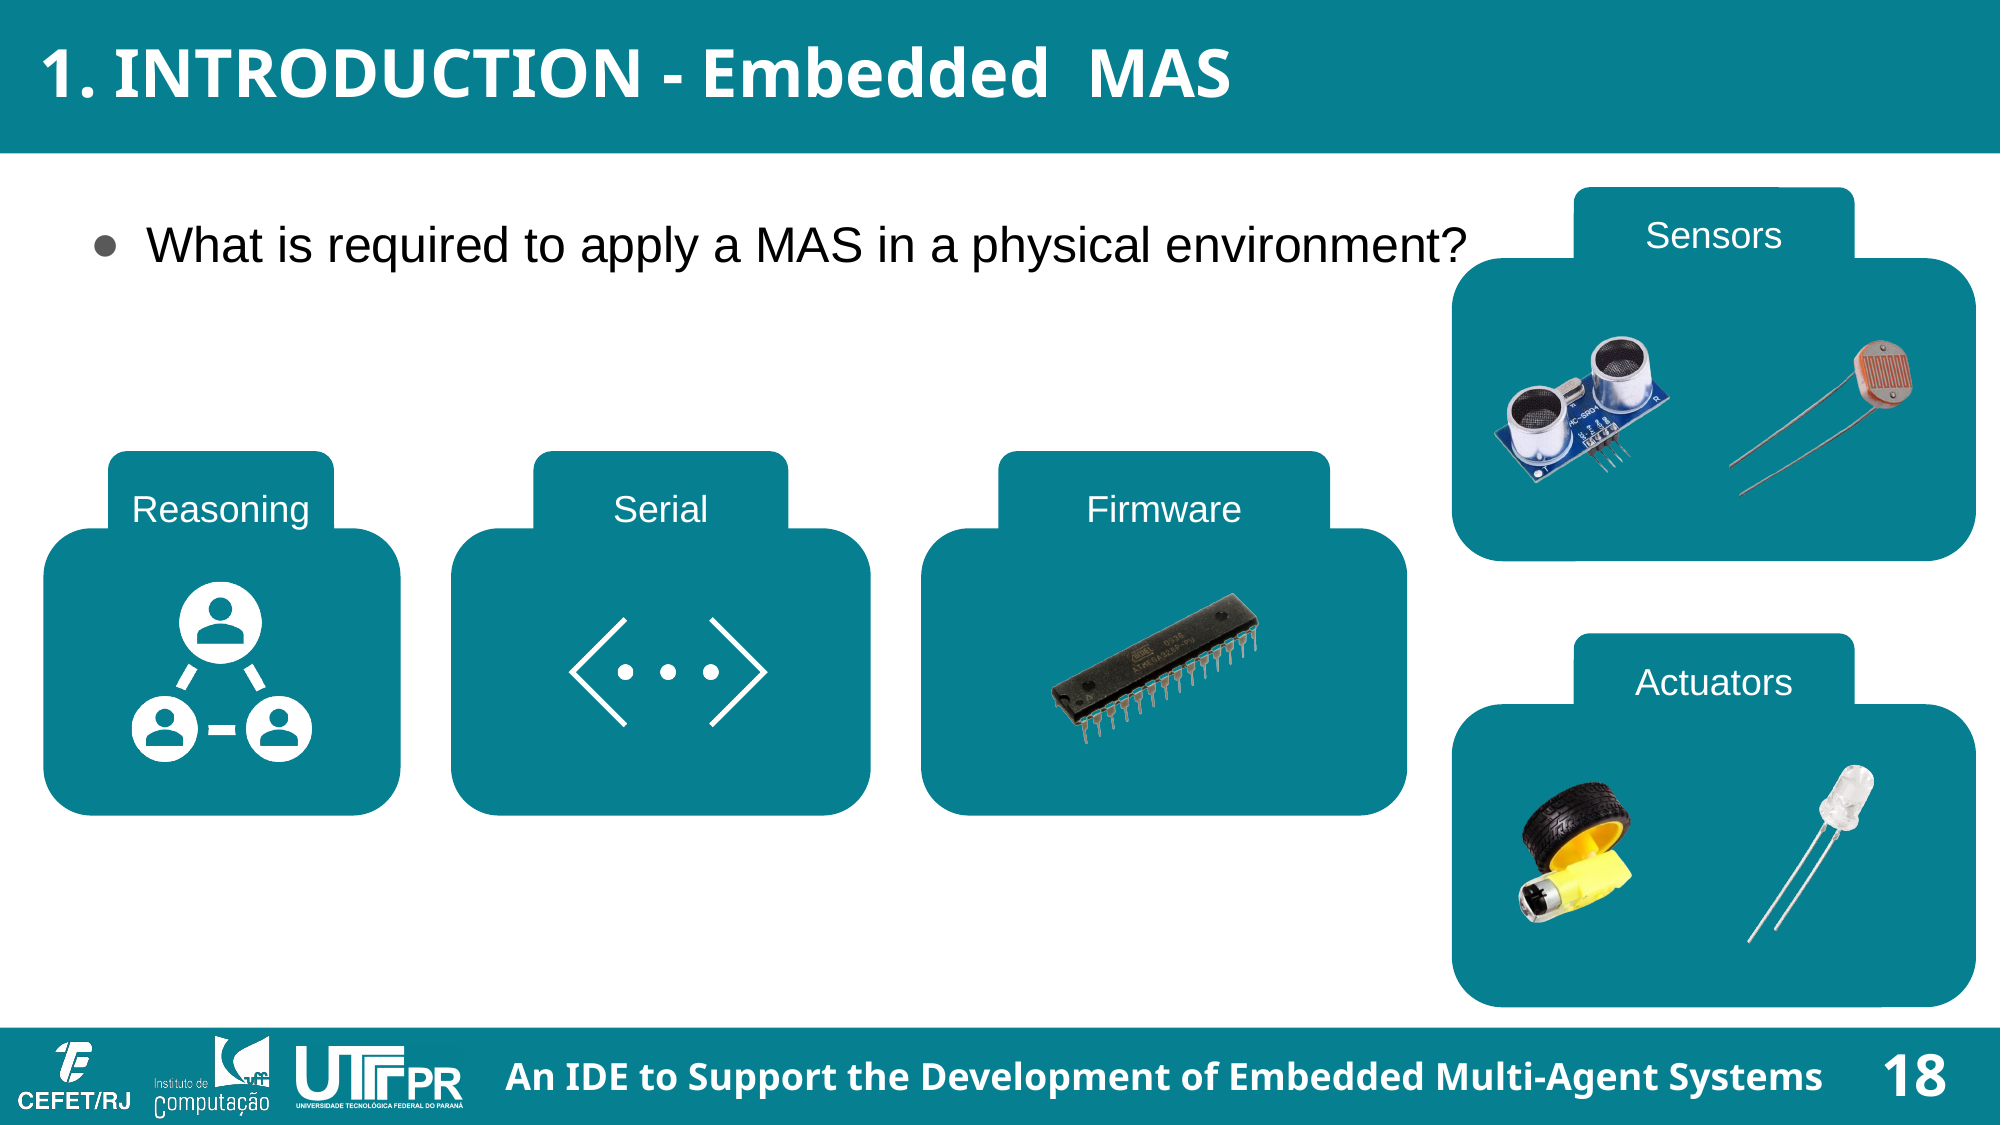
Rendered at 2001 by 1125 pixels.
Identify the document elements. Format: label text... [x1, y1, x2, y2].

picture [295, 1046, 463, 1109]
text_box 1. INTRODUCTION - Embedded MAS [25, 23, 2000, 119]
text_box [921, 451, 1408, 816]
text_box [1451, 633, 1976, 1008]
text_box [1451, 187, 1976, 562]
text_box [451, 451, 871, 816]
picture [18, 1021, 130, 1125]
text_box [43, 451, 401, 816]
picture [152, 1033, 271, 1119]
text_box What is required to apply a MAS in a physical environment? [57, 188, 1451, 304]
